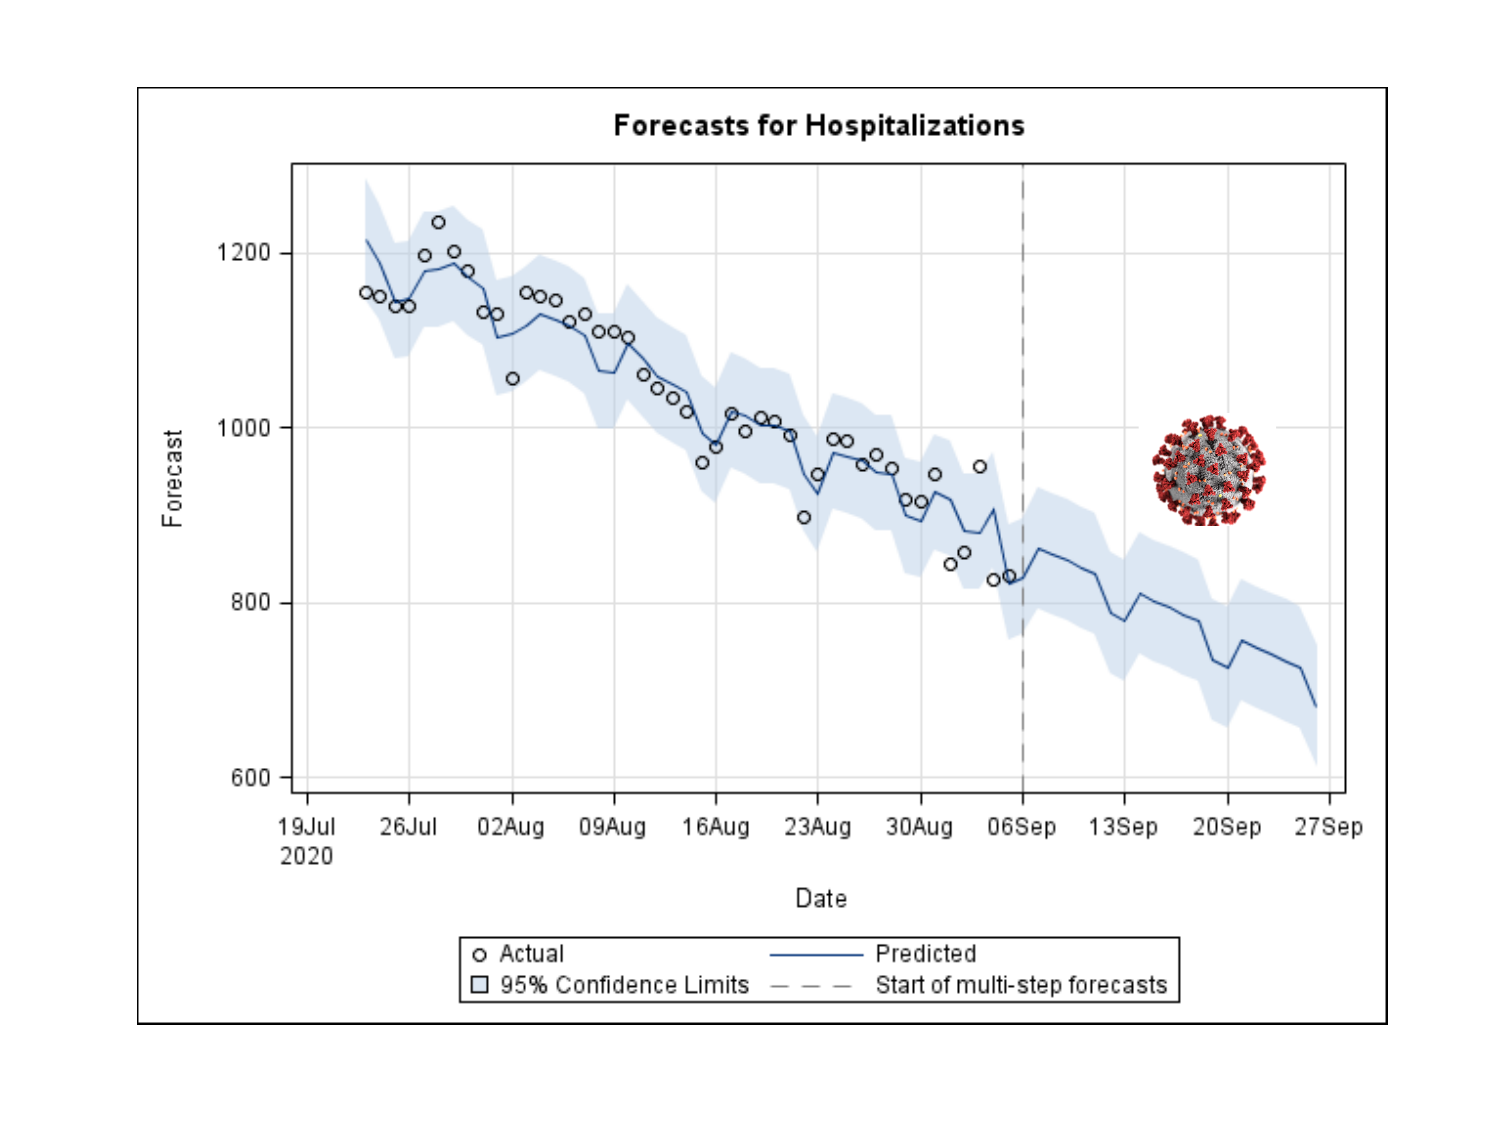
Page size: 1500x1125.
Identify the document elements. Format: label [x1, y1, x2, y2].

picture [137, 87, 1388, 1026]
